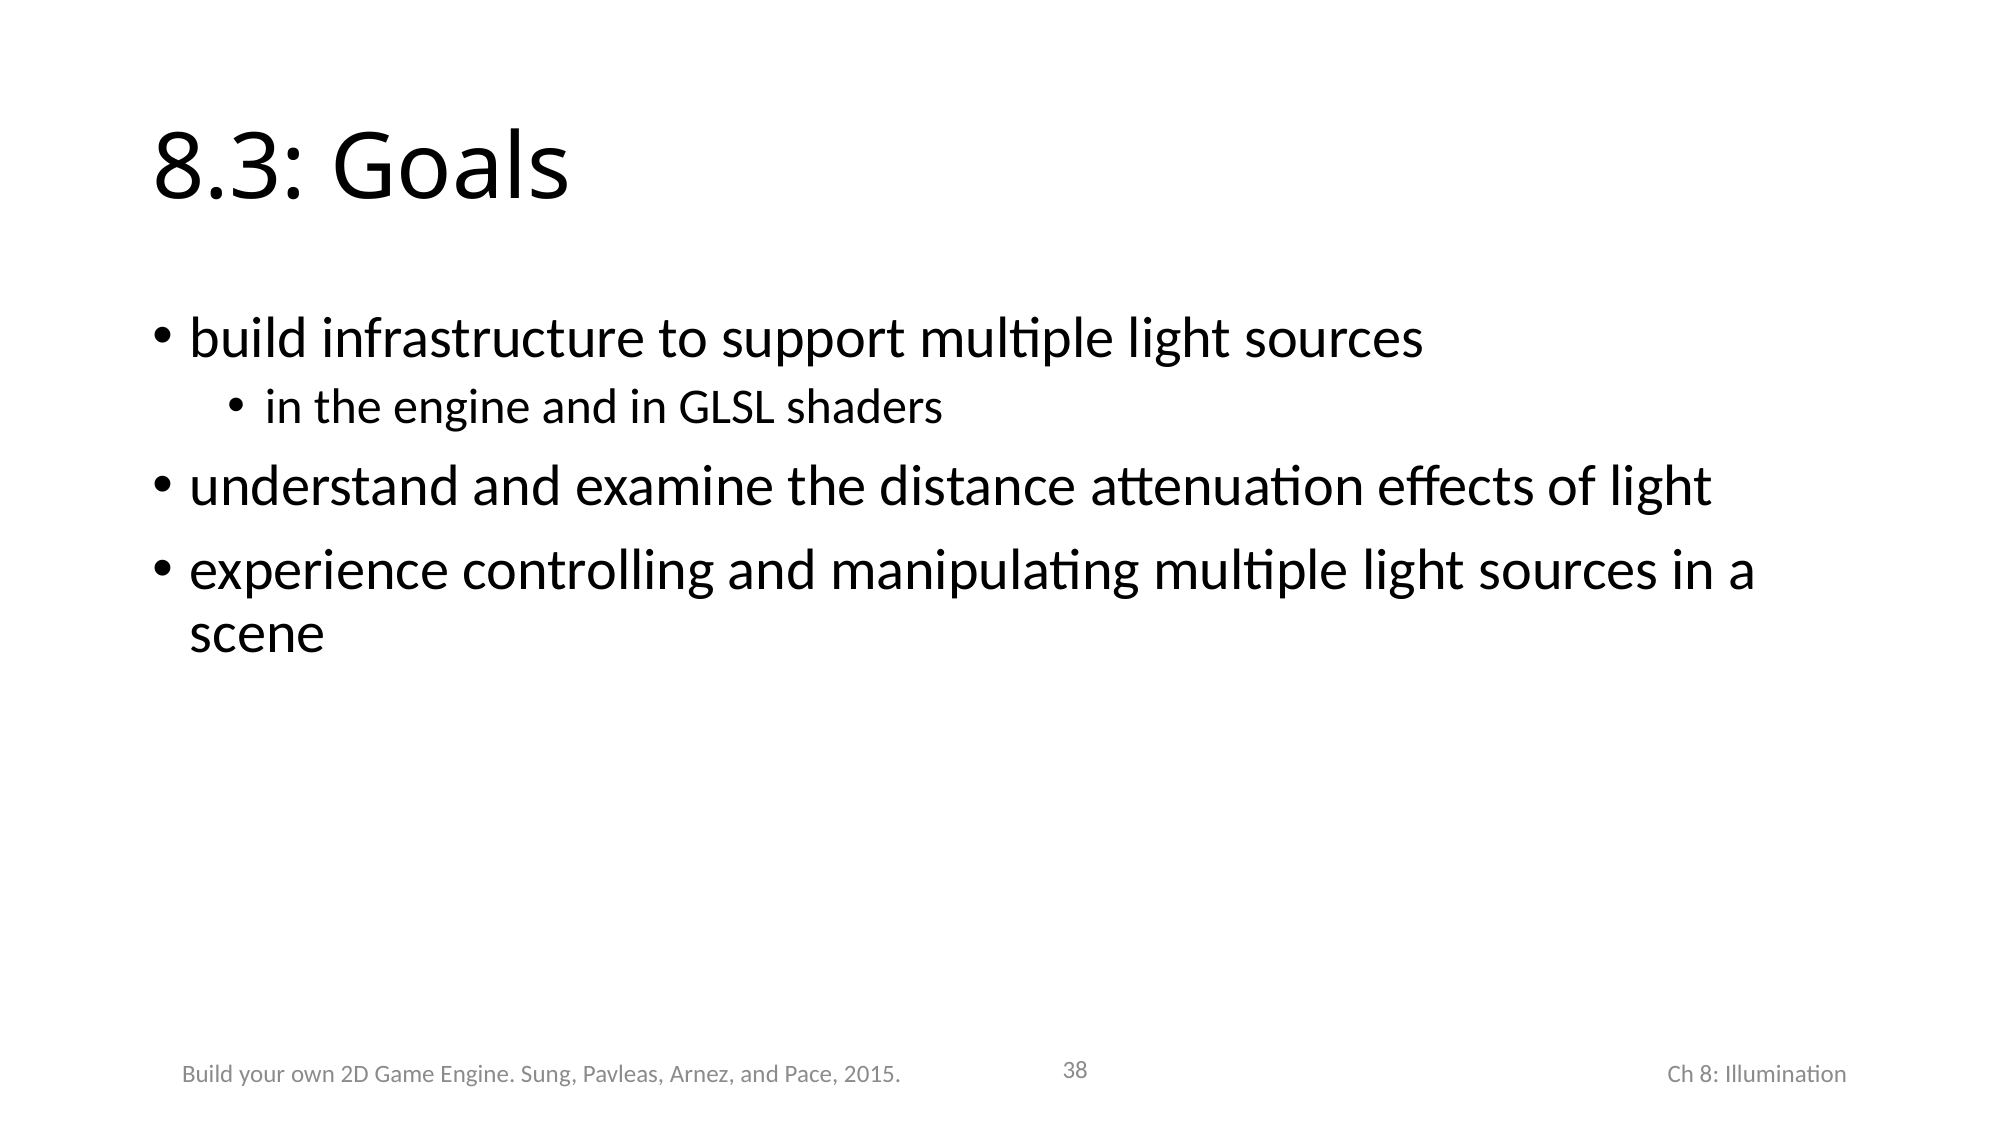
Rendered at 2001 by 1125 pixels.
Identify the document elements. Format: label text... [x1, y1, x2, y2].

title 8.3: Goals [137, 59, 1863, 278]
list build infrastructure to support multiple light sources in the engine and in GLSL shaders understand and examine the distance attenuation effects of light experience controlling and manipulating multiple light sources in a scene [137, 299, 1863, 1014]
